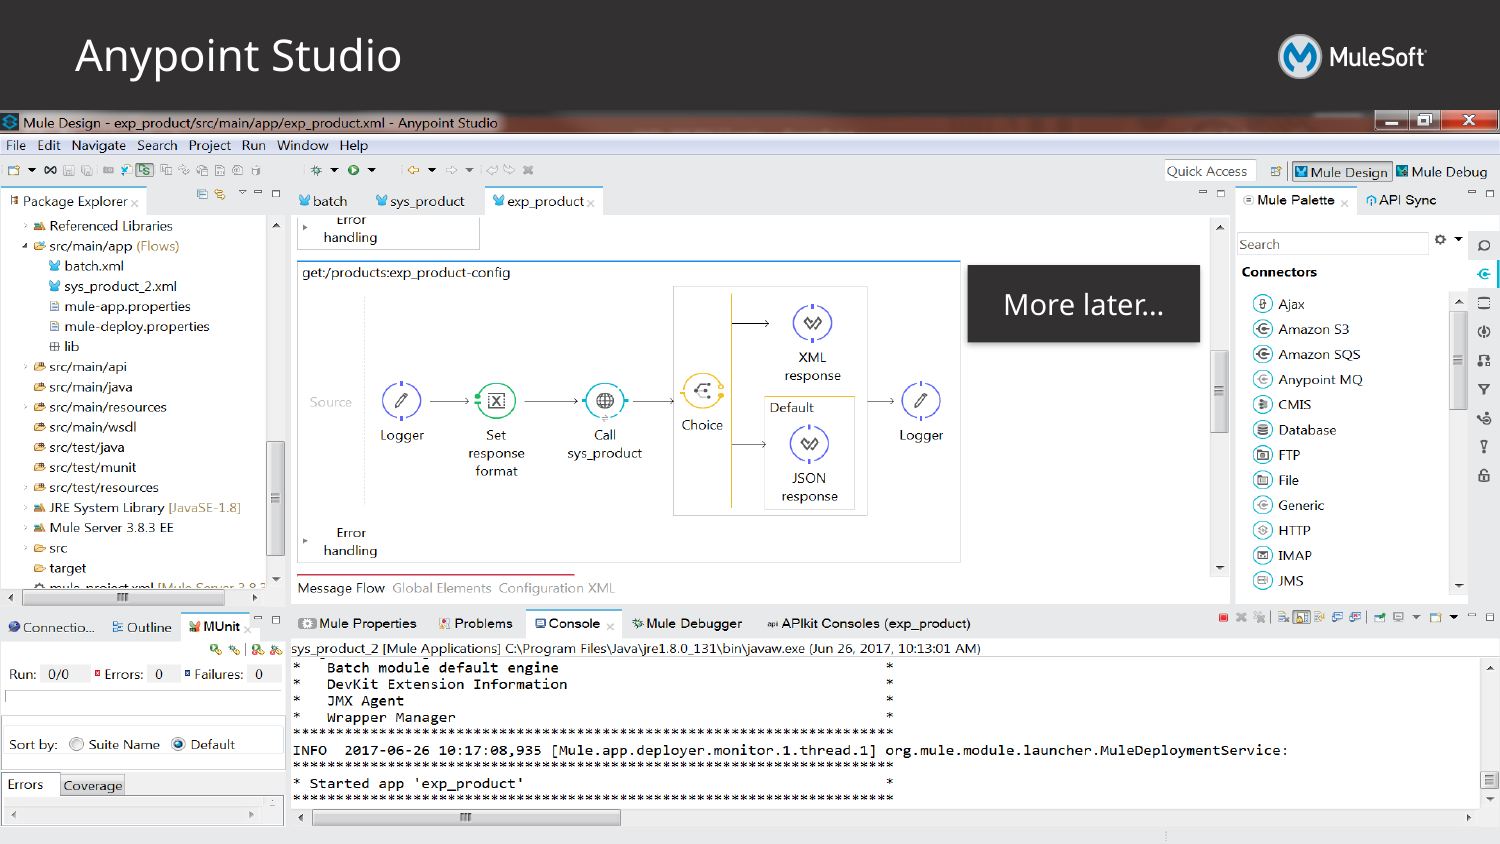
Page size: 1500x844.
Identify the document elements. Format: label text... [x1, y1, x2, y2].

picture [1278, 34, 1427, 79]
title Anypoint Studio [75, 0, 1243, 109]
picture [0, 110, 1500, 844]
